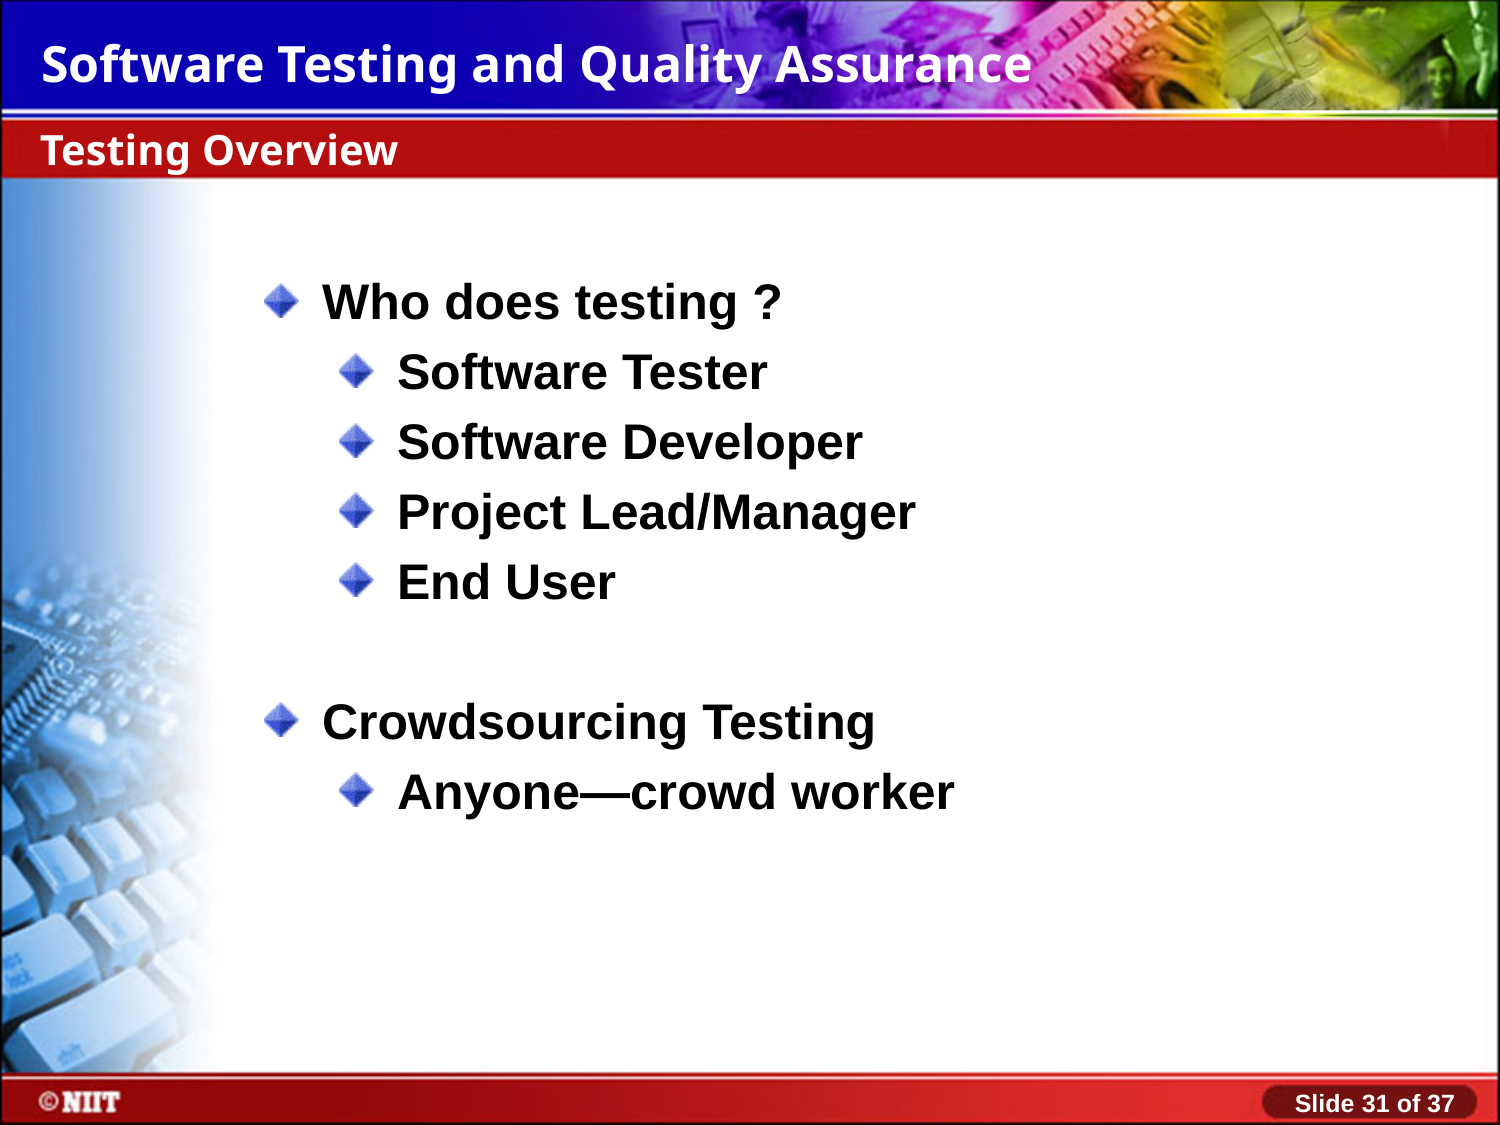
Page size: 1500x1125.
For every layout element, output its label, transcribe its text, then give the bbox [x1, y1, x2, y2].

text_box Who does testing ? Software Tester Software Developer Project Lead/Manager End User Crowdsourcing Testing Anyone—crowd worker [250, 262, 1451, 1012]
text_box Testing Overview [25, 116, 1151, 182]
picture [0, 0, 1500, 1125]
